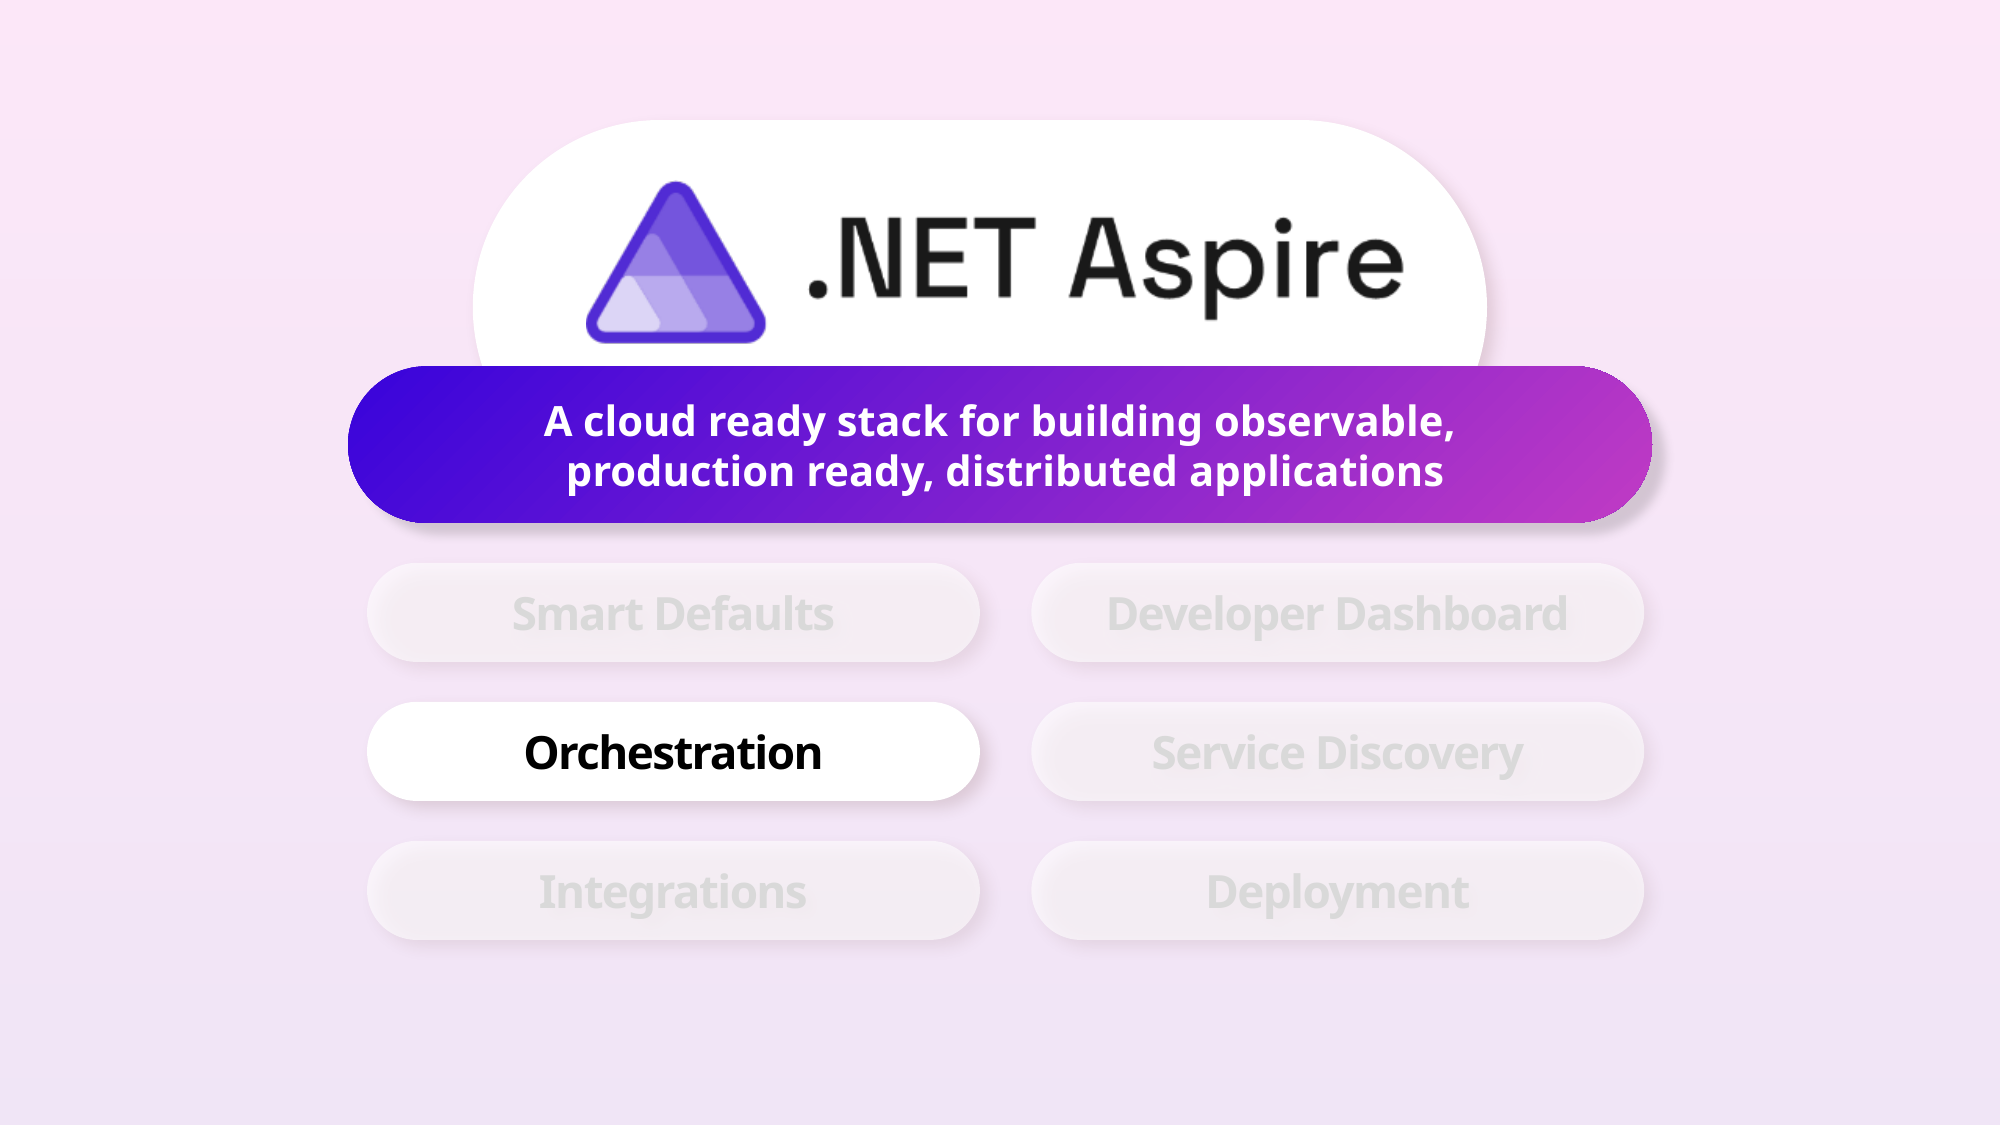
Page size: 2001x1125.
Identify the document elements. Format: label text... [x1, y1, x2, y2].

text_box A cloud ready stack for building observable, production ready, distributed applications [348, 366, 1653, 523]
text_box Integrations [367, 840, 980, 940]
text_box Service Discovery [1031, 701, 1645, 801]
text_box Orchestration [367, 701, 980, 801]
text_box Smart Defaults [367, 562, 980, 662]
picture [585, 156, 1477, 397]
text_box [1477, 246, 1488, 366]
text_box Deployment [1031, 840, 1645, 940]
text_box Developer Dashboard [1031, 562, 1645, 662]
text_box [472, 120, 1411, 366]
